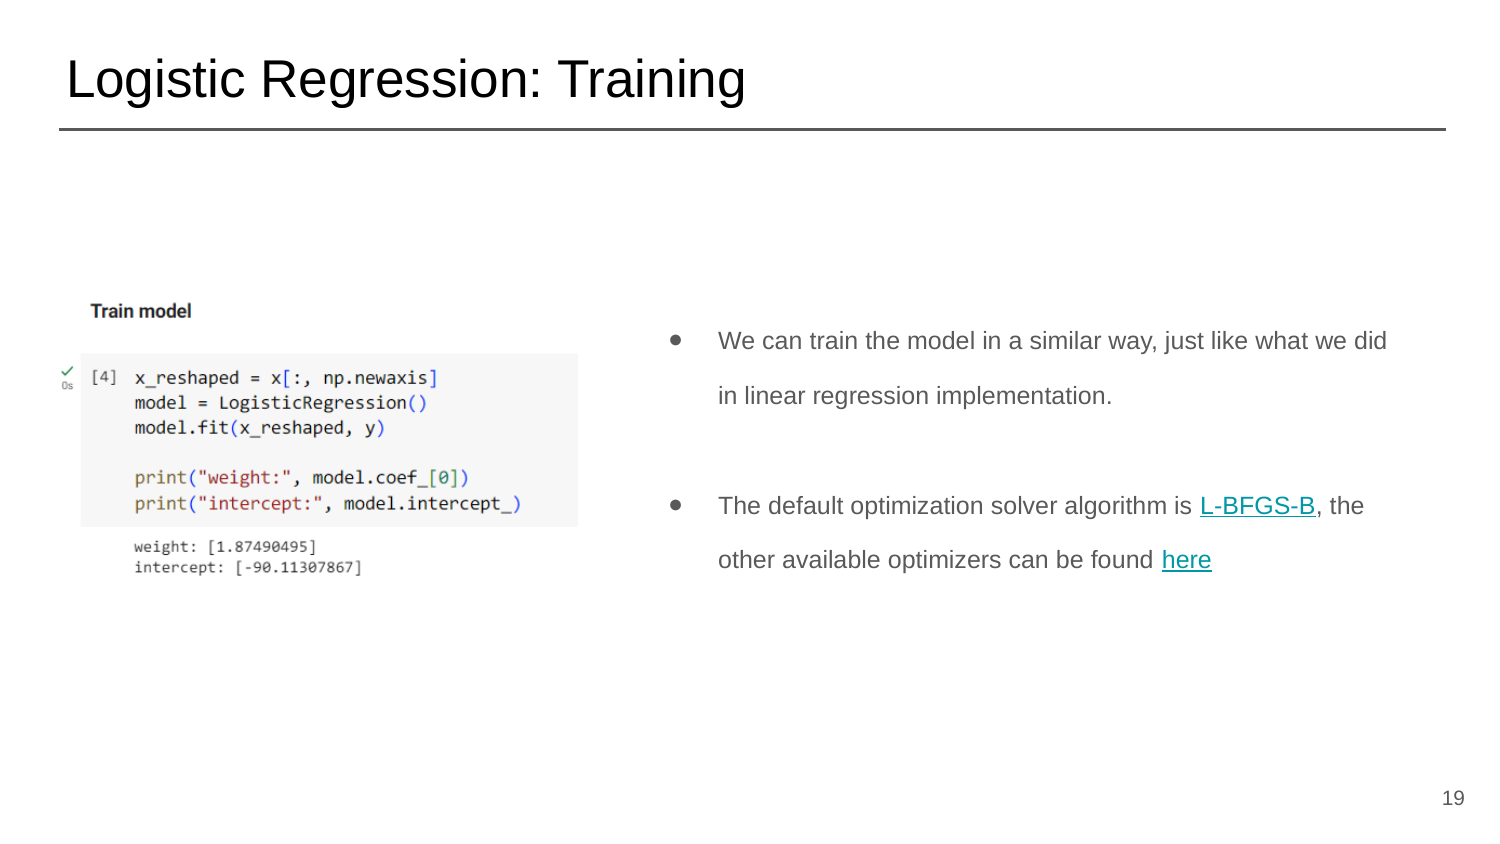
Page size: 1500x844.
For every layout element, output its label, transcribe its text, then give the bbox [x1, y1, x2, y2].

list We can train the model in a similar way, just like what we did in linear regression implementation. The default optimization solver algorithm is L-BFGS-B, the other available optimizers can be found here [628, 309, 1413, 814]
picture [58, 295, 579, 593]
title Logistic Regression: Training [51, 29, 1449, 124]
slide_number ‹#› [1389, 764, 1480, 830]
